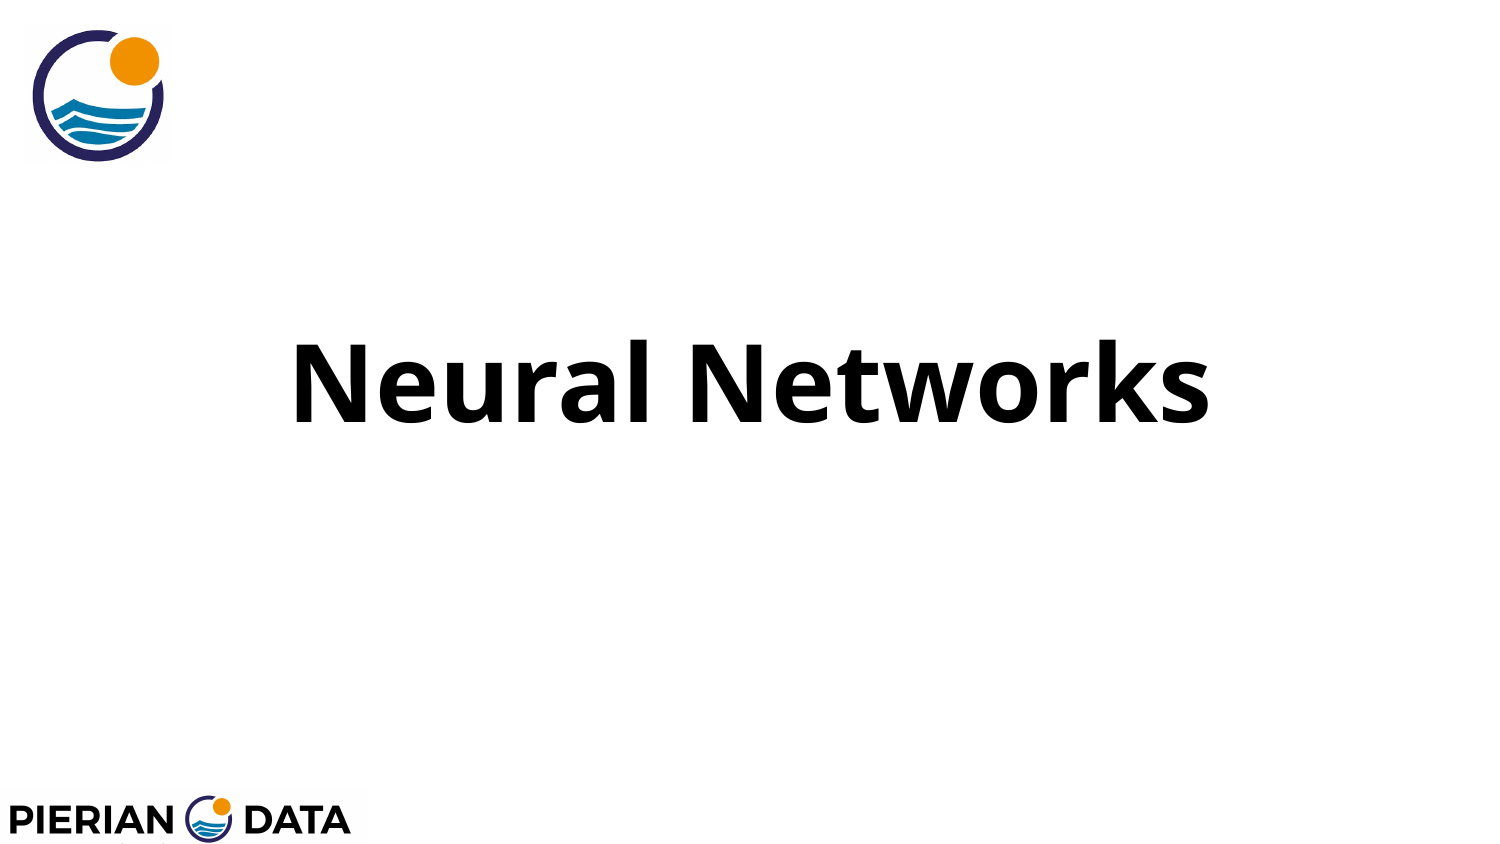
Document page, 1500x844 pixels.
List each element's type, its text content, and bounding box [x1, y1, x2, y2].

picture [24, 24, 172, 167]
picture [0, 787, 368, 844]
title Neural Networks [51, 122, 1449, 459]
